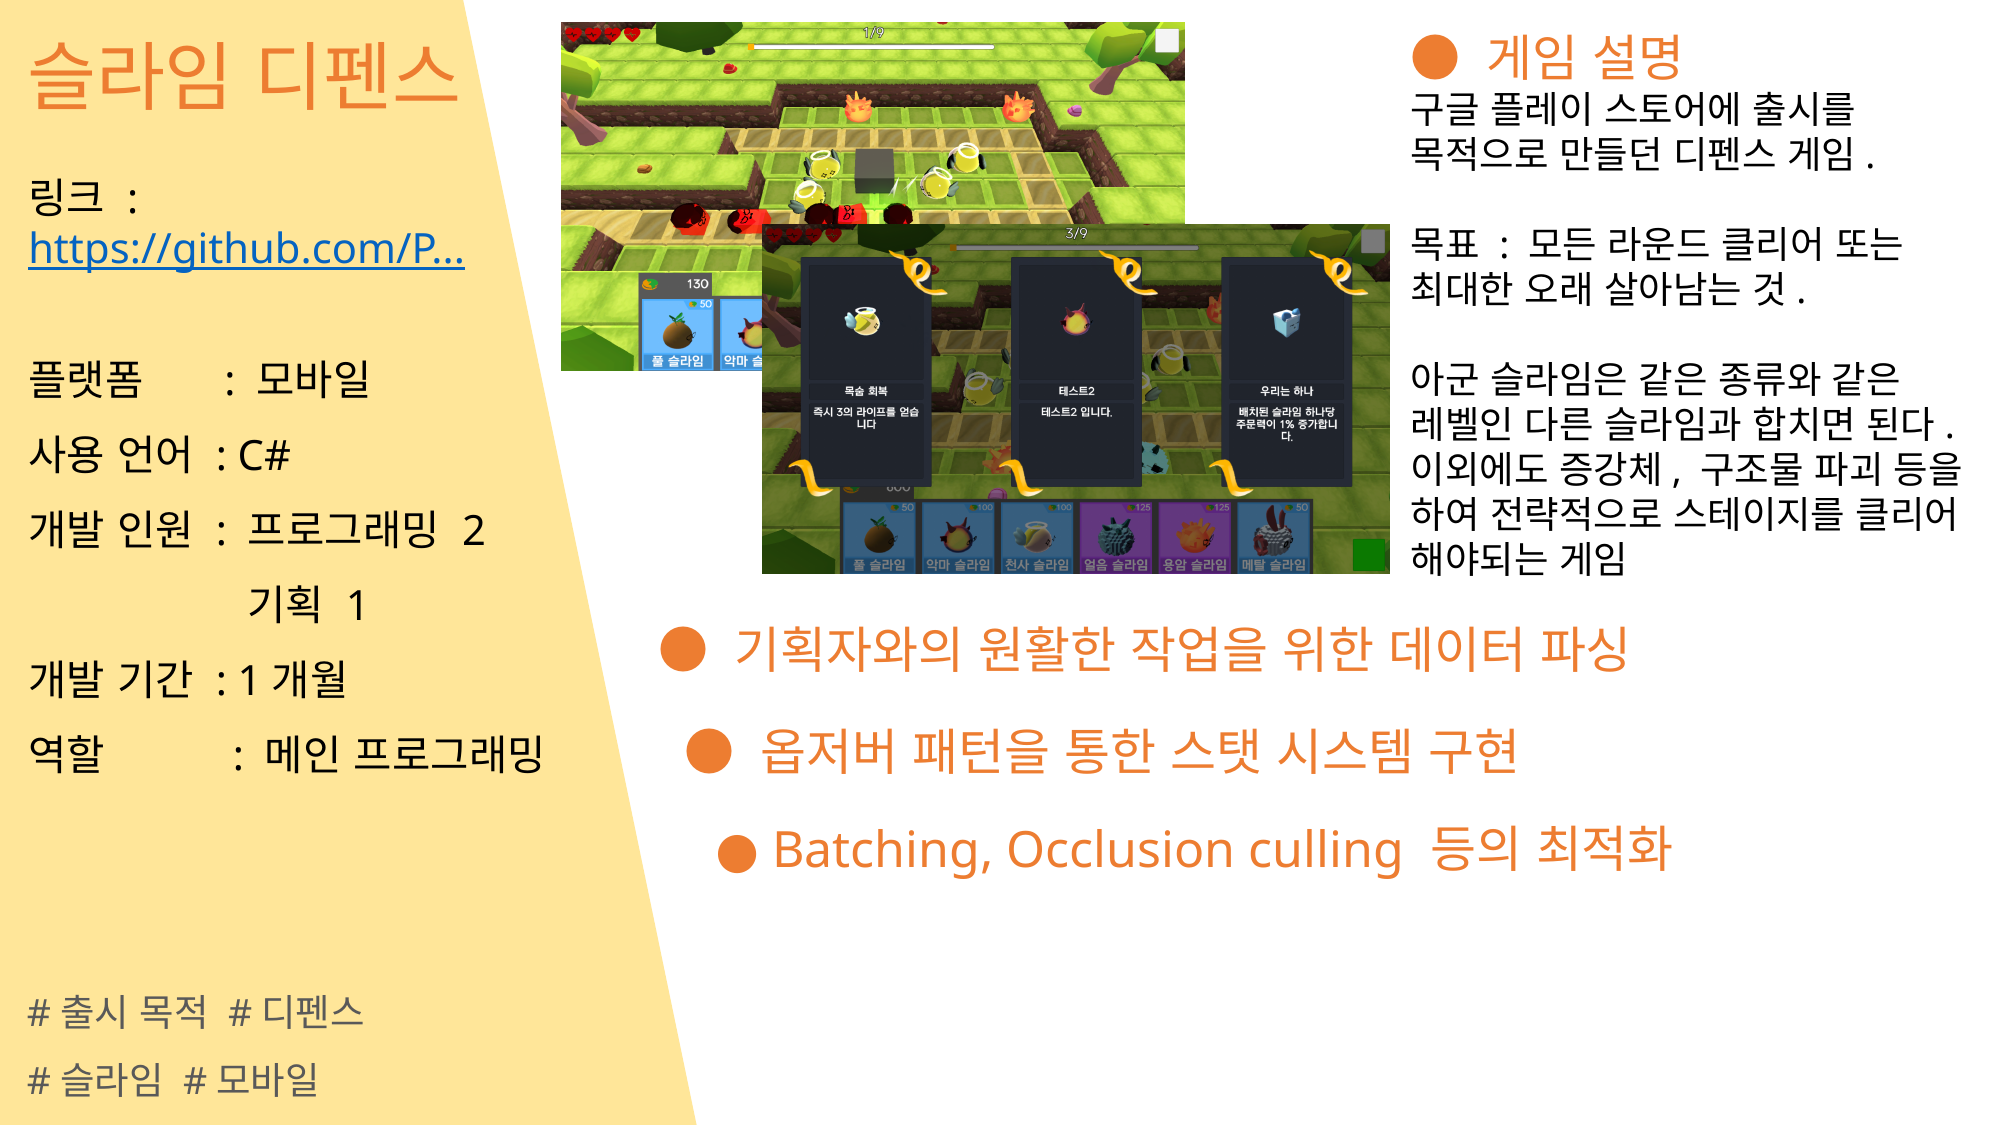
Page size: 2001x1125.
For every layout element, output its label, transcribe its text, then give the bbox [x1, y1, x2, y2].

text_box #출시 목적 #디펜스 #슬라임 #모바일 [12, 959, 589, 1110]
text_box ● Batching, Occlusion culling 등의 최적화 [700, 810, 1956, 885]
text_box ● 옵저버 패턴을 통한 스탯 시스템 구현 [670, 712, 1961, 788]
picture [560, 21, 1390, 574]
text_box ● 게임 설명 구글 플레이 스토어에 출시를 목적으로 만들던 디펜스 게임. 목표 : 모든 라운드 클리어 또는 최대한 오래 살아남는 것. 아군 슬라임은 같은 종류와 같은 레벨인 다른 슬라임과 합치면 된다. 이외에도 증강체, 구조물 파괴 등을 하여 전략적으로 스테이지를 클리어 해야되는 게임 [1396, 19, 1988, 589]
text_box [0, 0, 697, 1125]
text_box 링크 : https://github.com/P... 플랫폼 : 모바일 사용 언어 : C# 개발 인원 : 프로그래밍 2 기획 1 개발 기간 : 1개월 역할 : 메인 프로그래밍 [13, 164, 591, 786]
text_box ● 기획자와의 원활한 작업을 위한 데이터 파싱 [643, 611, 1966, 687]
text_box 슬라임 디펜스 [12, 22, 485, 127]
